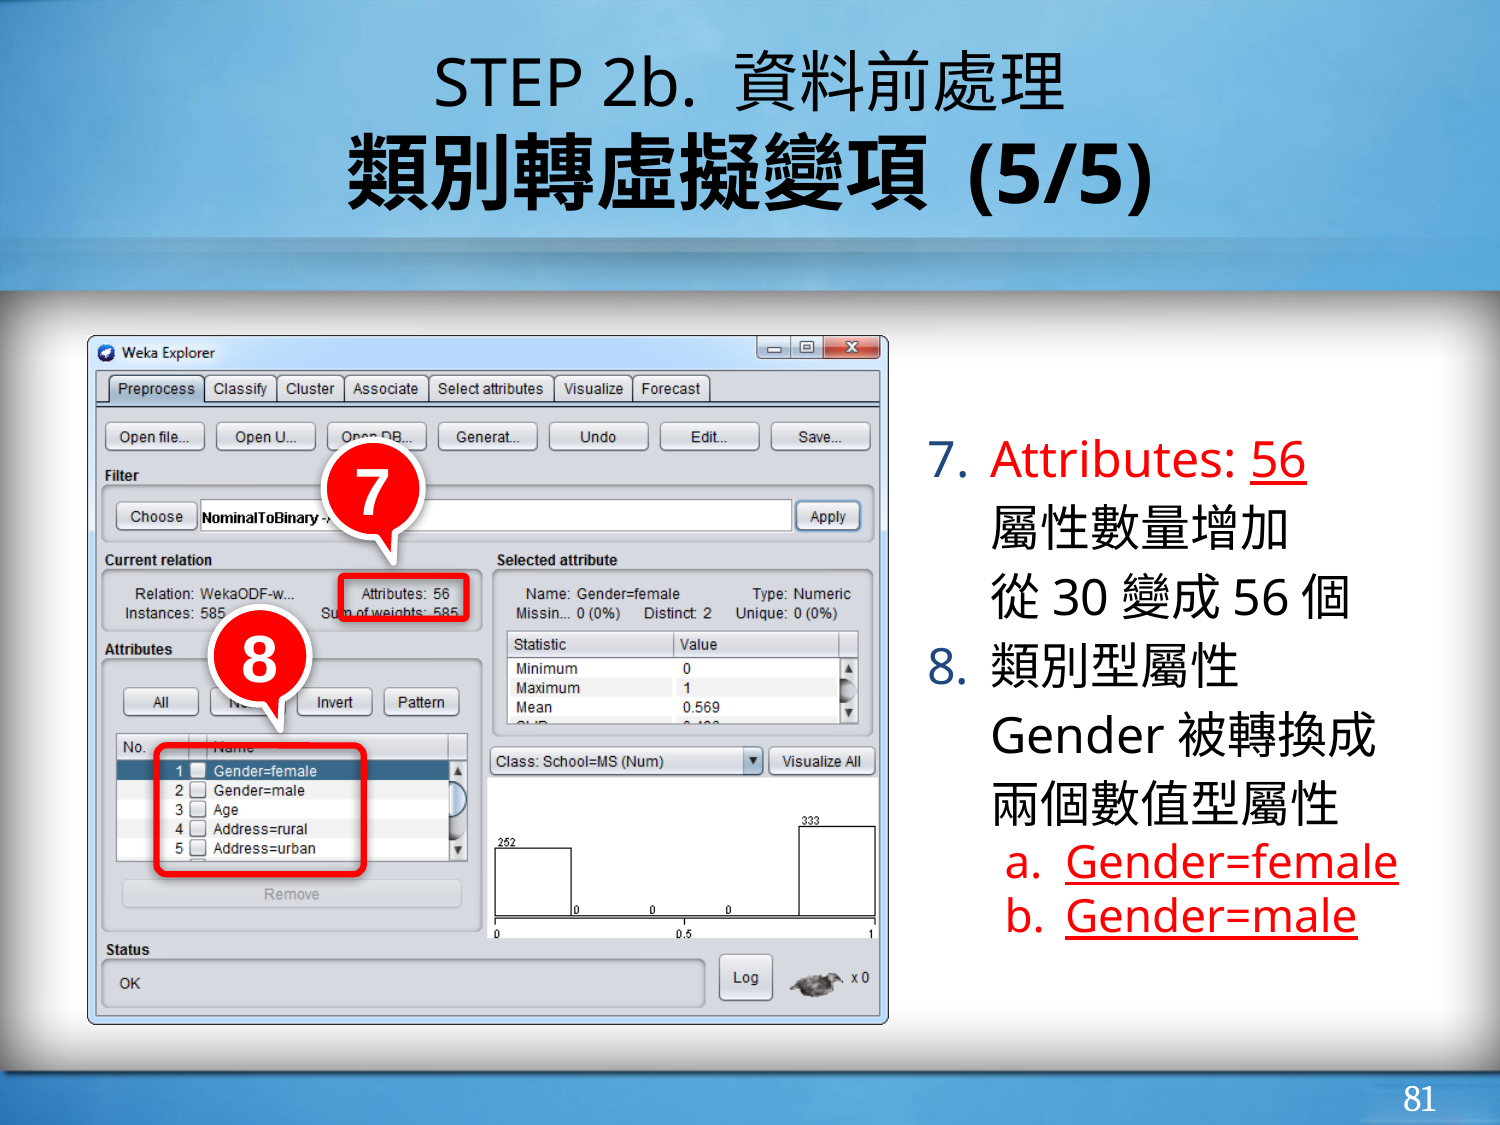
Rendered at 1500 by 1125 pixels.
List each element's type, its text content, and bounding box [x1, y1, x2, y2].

slide_number ‹#› [1350, 1074, 1488, 1118]
title STEP 2b. 資料前處理 類別轉虛擬變項 (5/5) [78, 27, 1422, 232]
list Attributes: 56 屬性數量增加 從30變成56個 類別型屬性Gender被轉換成兩個數值型屬性 Gender=female Gender=male [900, 293, 1432, 1067]
picture [0, 0, 1500, 1125]
